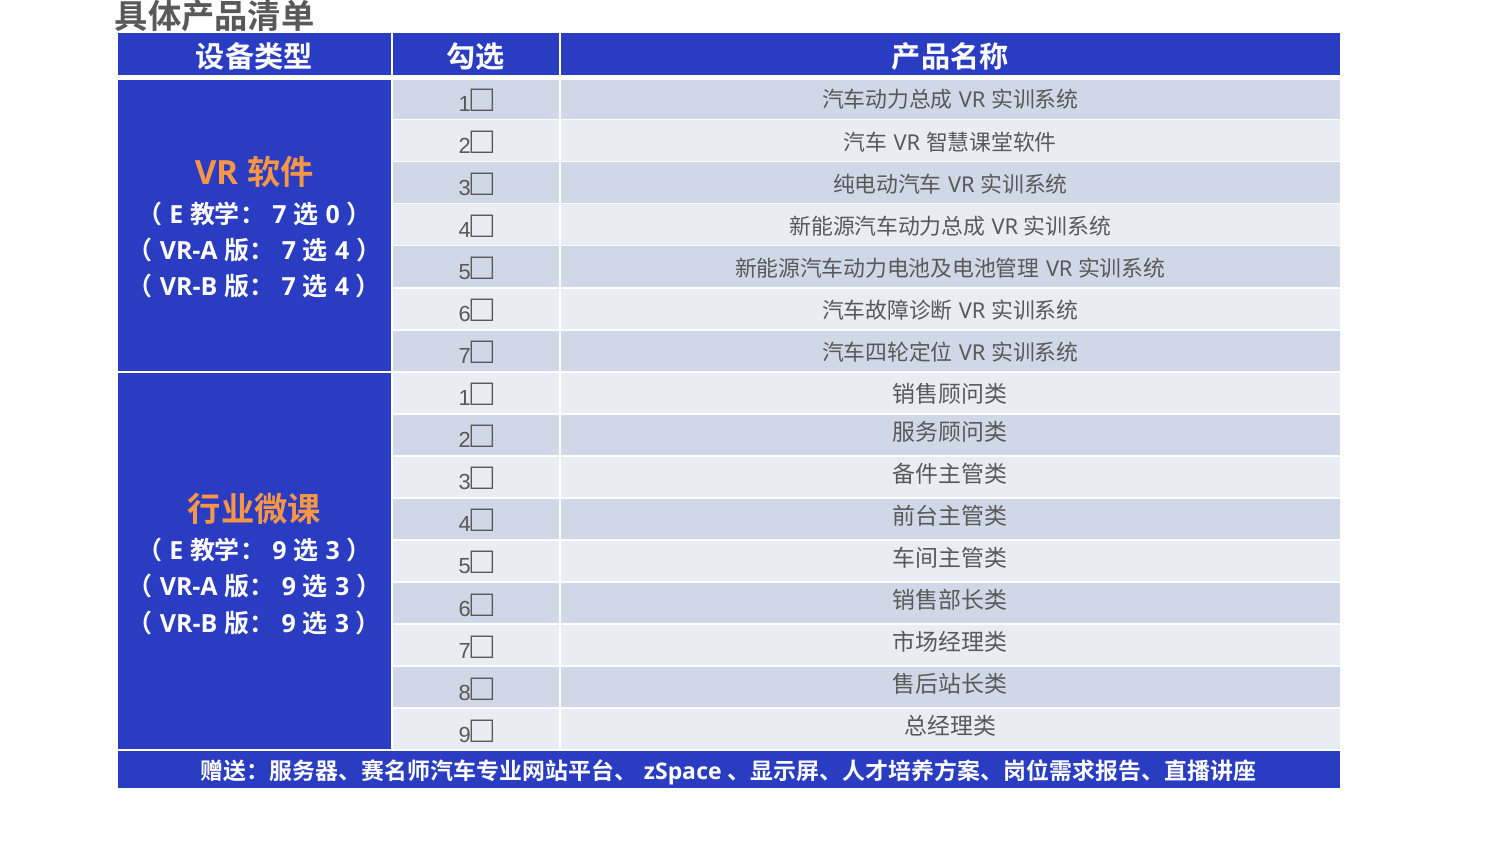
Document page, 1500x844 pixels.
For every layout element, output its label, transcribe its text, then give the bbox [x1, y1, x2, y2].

table_cell 服务顾问类 [561, 415, 1340, 455]
table_cell 1□ [393, 80, 559, 119]
table_cell 汽车VR智慧课堂软件 [561, 120, 1340, 161]
table_cell 汽车故障诊断VR实训系统 [561, 289, 1340, 329]
table_cell 前台主管类 [561, 499, 1340, 539]
table_cell 销售顾问类 [561, 373, 1340, 413]
table_cell 3□ [393, 162, 559, 203]
table_cell 汽车四轮定位VR实训系统 [561, 331, 1340, 371]
table_cell 赠送：服务器、赛名师汽车专业网站平台、zSpace、显示屏、人才培养方案、岗位需求报告、直播讲座 [118, 751, 1340, 788]
table_header 勾选 [393, 33, 559, 75]
table_cell 6□ [393, 583, 559, 623]
table_cell 市场经理类 [561, 625, 1340, 665]
table_cell 2□ [393, 120, 559, 161]
table_cell 新能源汽车动力电池及电池管理VR实训系统 [561, 246, 1340, 287]
table_cell 车间主管类 [561, 541, 1340, 581]
table_cell VR软件 （E教学：7选0） （VR-A版：7选4） （VR-B版：7选4） [118, 80, 391, 371]
table_cell 4□ [393, 204, 559, 245]
table_cell 汽车动力总成VR实训系统 [561, 80, 1340, 119]
table_cell 3□ [393, 457, 559, 497]
table_cell 备件主管类 [561, 457, 1340, 497]
table_cell 售后站长类 [561, 667, 1340, 707]
table_cell 2□ [393, 415, 559, 455]
table_cell 8□ [393, 667, 559, 707]
table_cell 7□ [393, 331, 559, 371]
table_cell 总经理类 [561, 709, 1340, 749]
table_cell 7□ [393, 625, 559, 665]
table_cell 新能源汽车动力总成VR实训系统 [561, 204, 1340, 245]
table_cell 纯电动汽车VR实训系统 [561, 162, 1340, 203]
table_header 设备类型 [118, 43, 391, 75]
text_box 具体产品清单 [100, 0, 526, 43]
table_cell 行业微课 （E教学：9选3） （VR-A版：9选3） （VR-B版：9选3） [118, 373, 391, 749]
table_cell 销售部长类 [561, 583, 1340, 623]
table_cell 9□ [393, 709, 559, 749]
table_cell 5□ [393, 541, 559, 581]
table_cell 1□ [393, 373, 559, 413]
table_cell 4□ [393, 499, 559, 539]
table_cell 5□ [393, 246, 559, 287]
table_cell 6□ [393, 289, 559, 329]
table_header 产品名称 [561, 33, 1340, 75]
